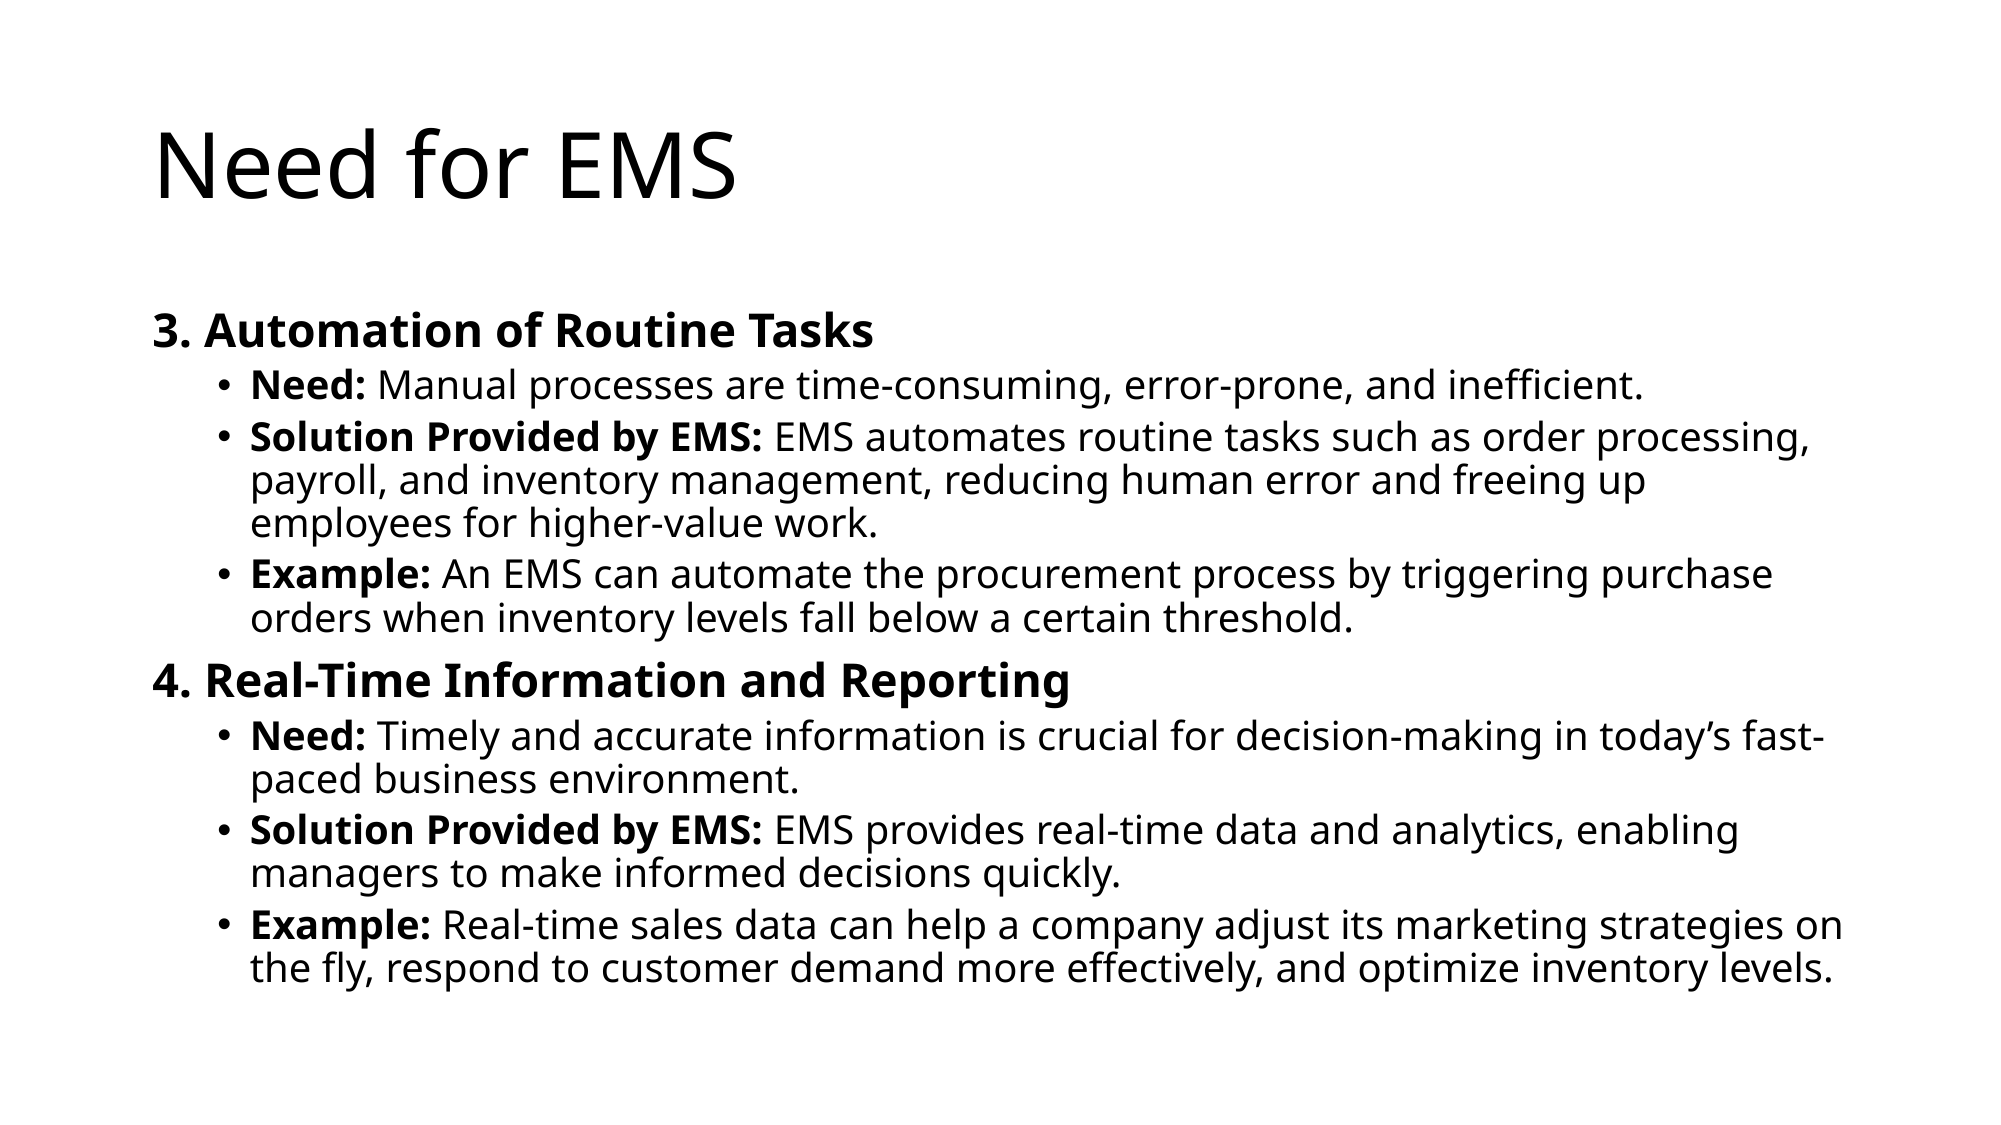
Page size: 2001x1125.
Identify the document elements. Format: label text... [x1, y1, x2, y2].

title Need for EMS [137, 59, 1863, 278]
list 3. Automation of Routine Tasks Need: Manual processes are time-consuming, error-prone, and inefficient. Solution Provided by EMS: EMS automates routine tasks such as order processing, payroll, and inventory management, reducing human error and freeing up employees for higher-value work. Example: An EMS can automate the procurement process by triggering purchase orders when inventory levels fall below a certain threshold. 4. Real-Time Information and Reporting Need: Timely and accurate information is crucial for decision-making in today’s fast-paced business environment. Solution Provided by EMS: EMS provides real-time data and analytics, enabling managers to make informed decisions quickly. Example: Real-time sales data can help a company adjust its marketing strategies on the fly, respond to customer demand more effectively, and optimize inventory levels. [137, 299, 1863, 1014]
